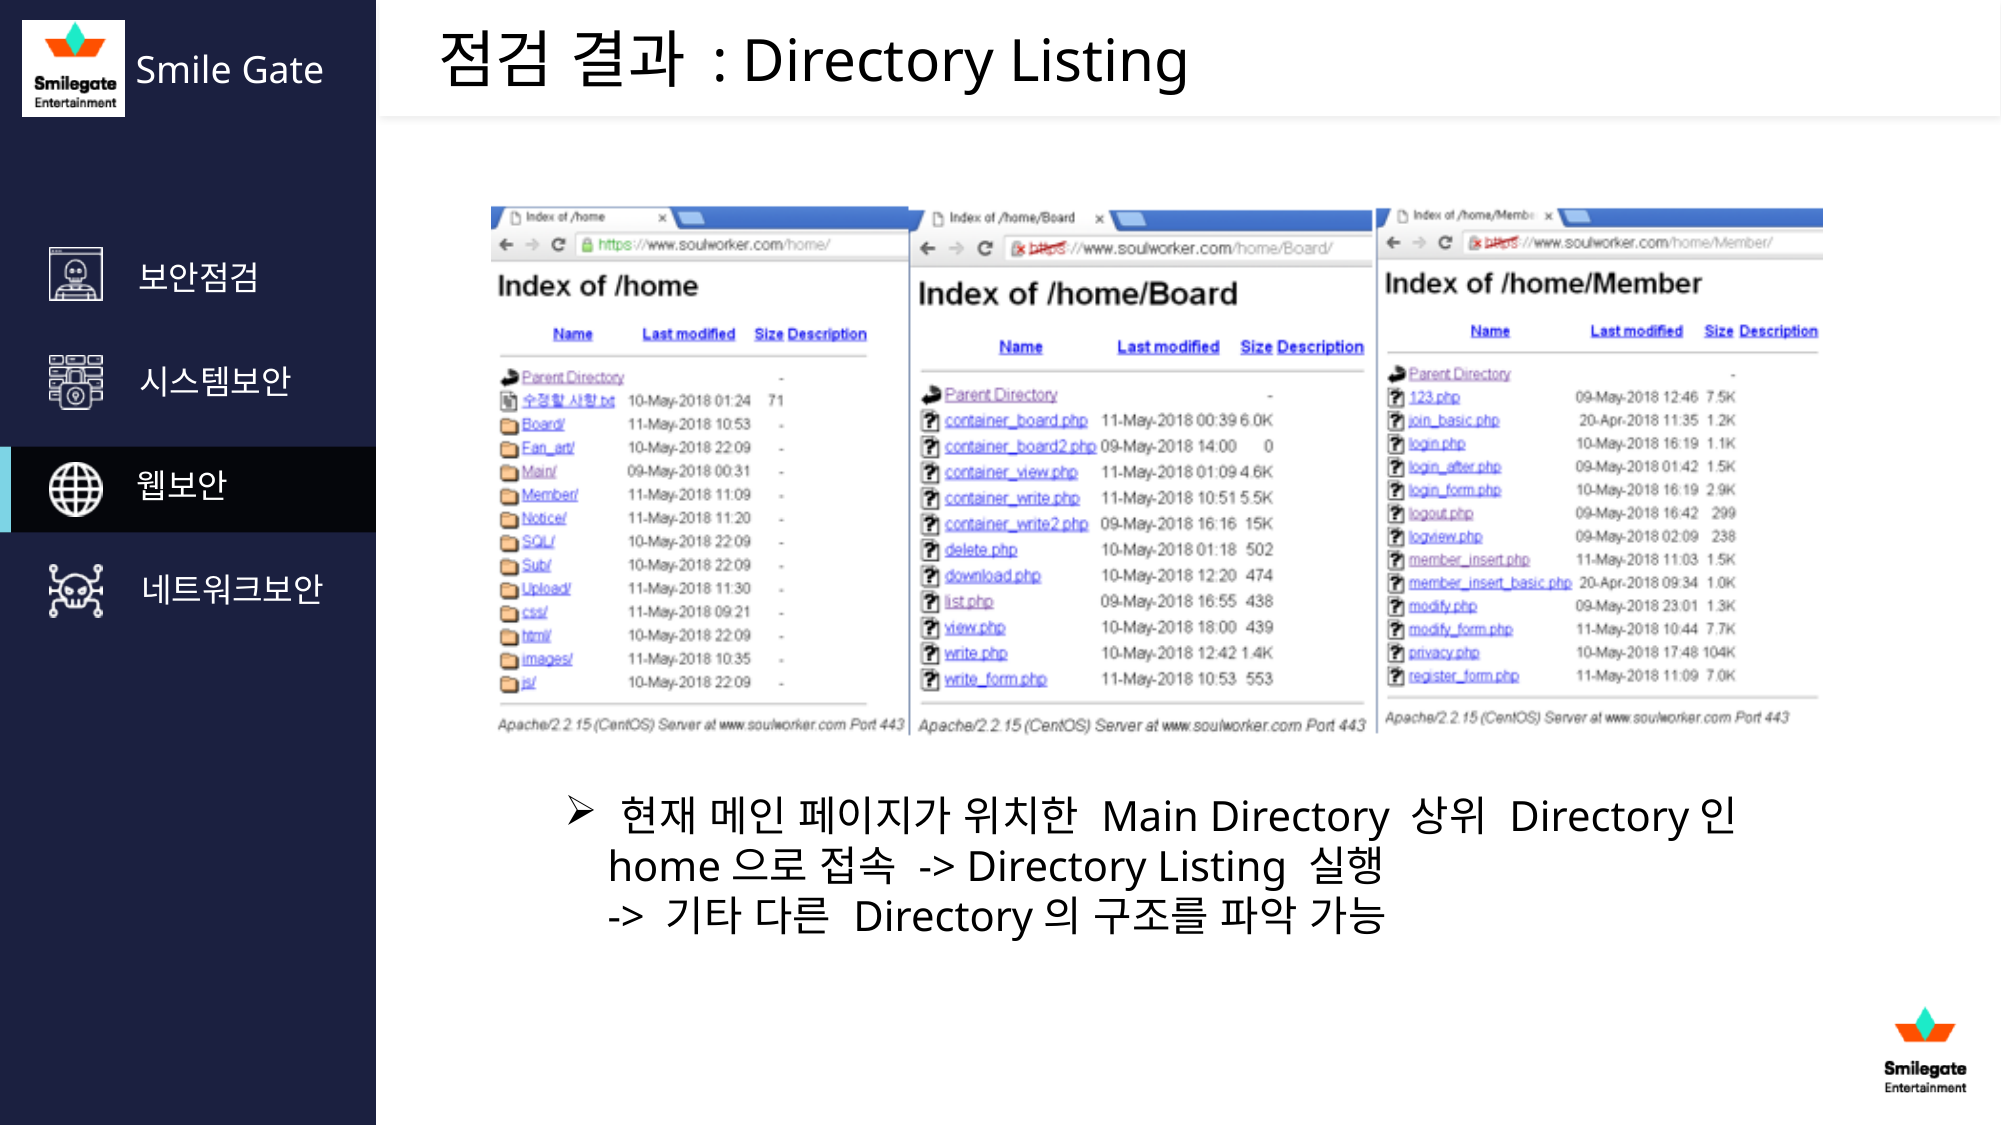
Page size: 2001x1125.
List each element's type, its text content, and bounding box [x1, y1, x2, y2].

picture [49, 355, 103, 410]
picture [49, 247, 103, 301]
text_box : Directory Listing [697, 15, 2000, 101]
picture [49, 564, 103, 618]
picture [491, 203, 1823, 749]
picture [22, 20, 125, 117]
picture [1872, 1005, 1975, 1102]
text_box 현재 메인 페이지가 위치한 Main Directory 상위 Directory인 home으로 접속 -> Directory Listing 실행 -> 기타 다른 Directory의 구조를 파악 가능 [549, 782, 1765, 948]
picture [49, 462, 103, 517]
